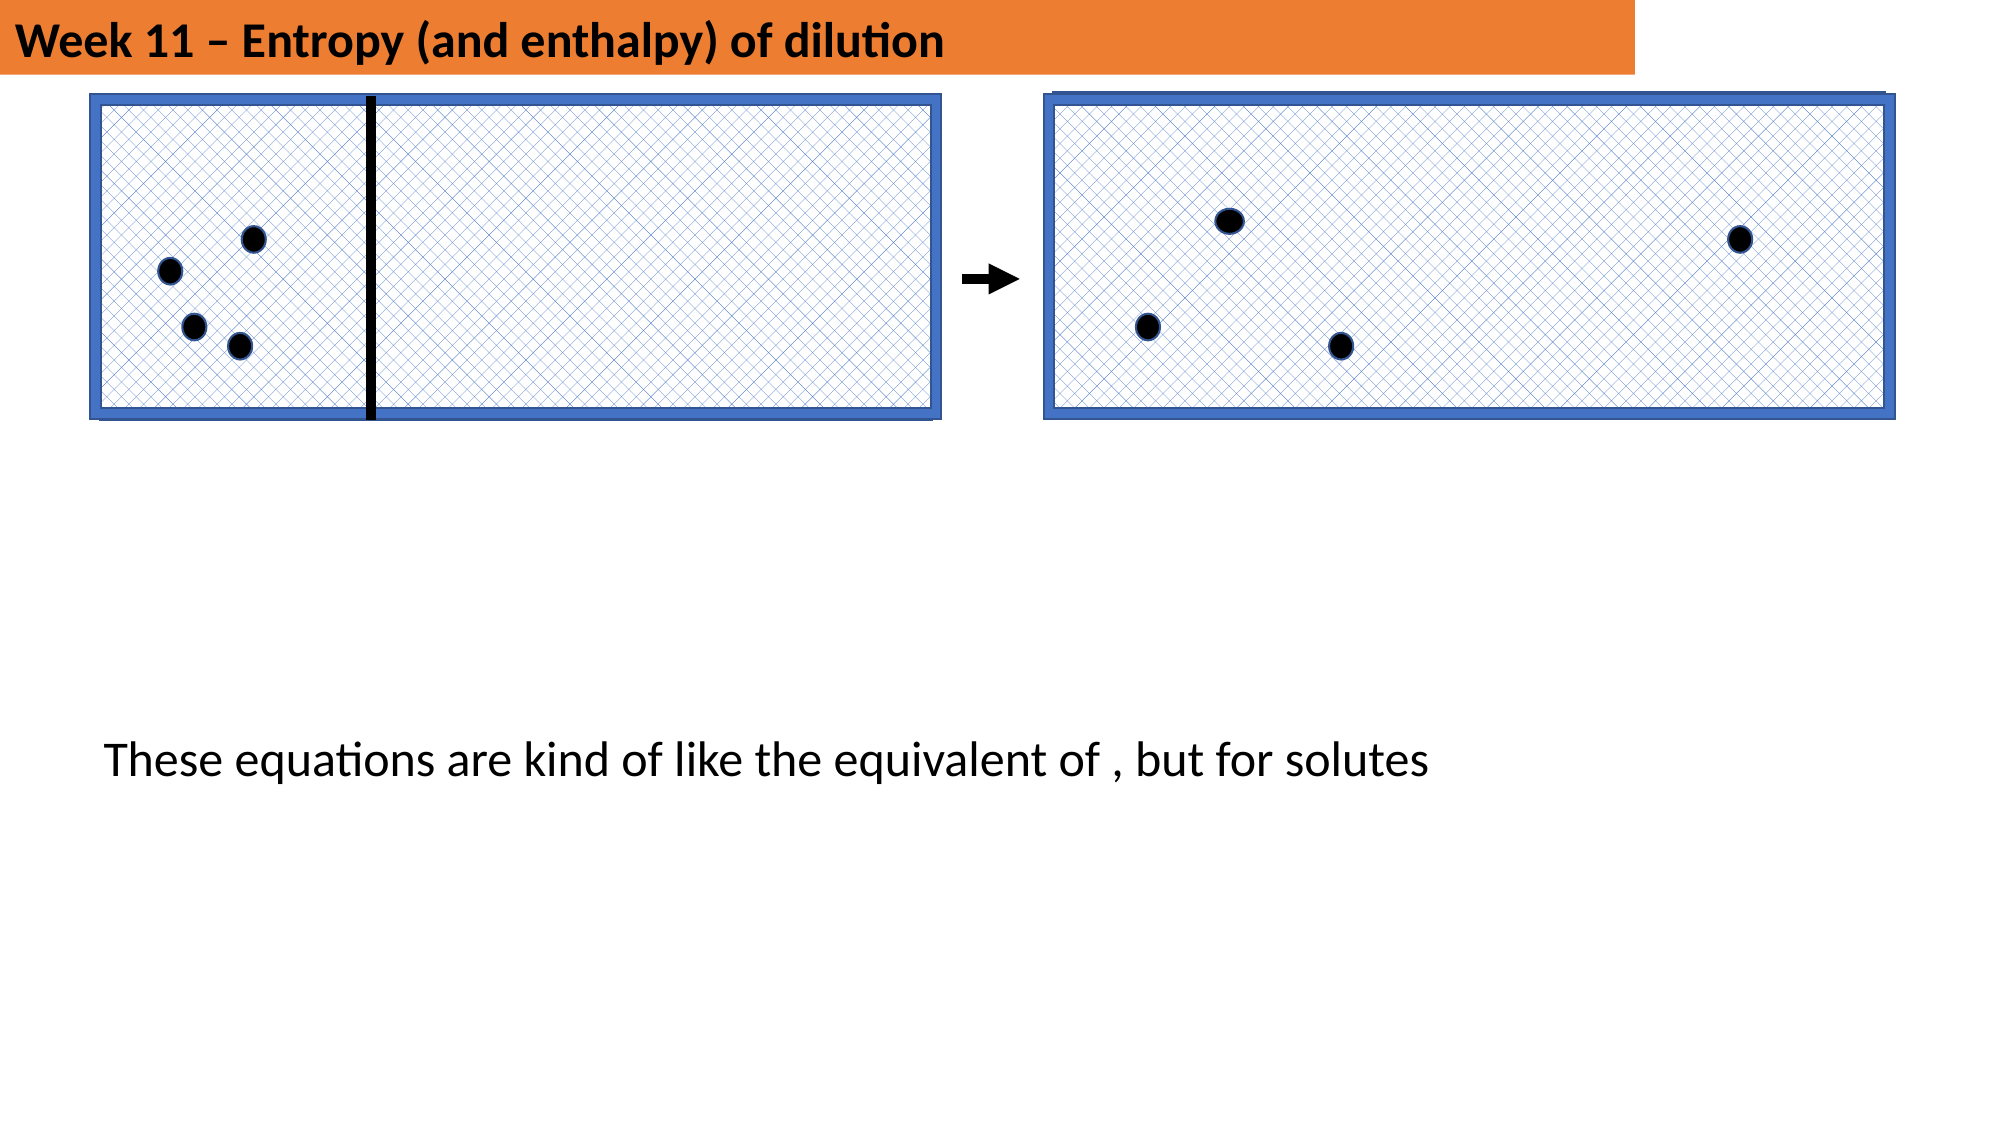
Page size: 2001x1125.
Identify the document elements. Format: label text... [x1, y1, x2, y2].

text_box Week 11 – Entropy (and enthalpy) of dilution [0, 0, 1635, 75]
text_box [90, 92, 1895, 421]
